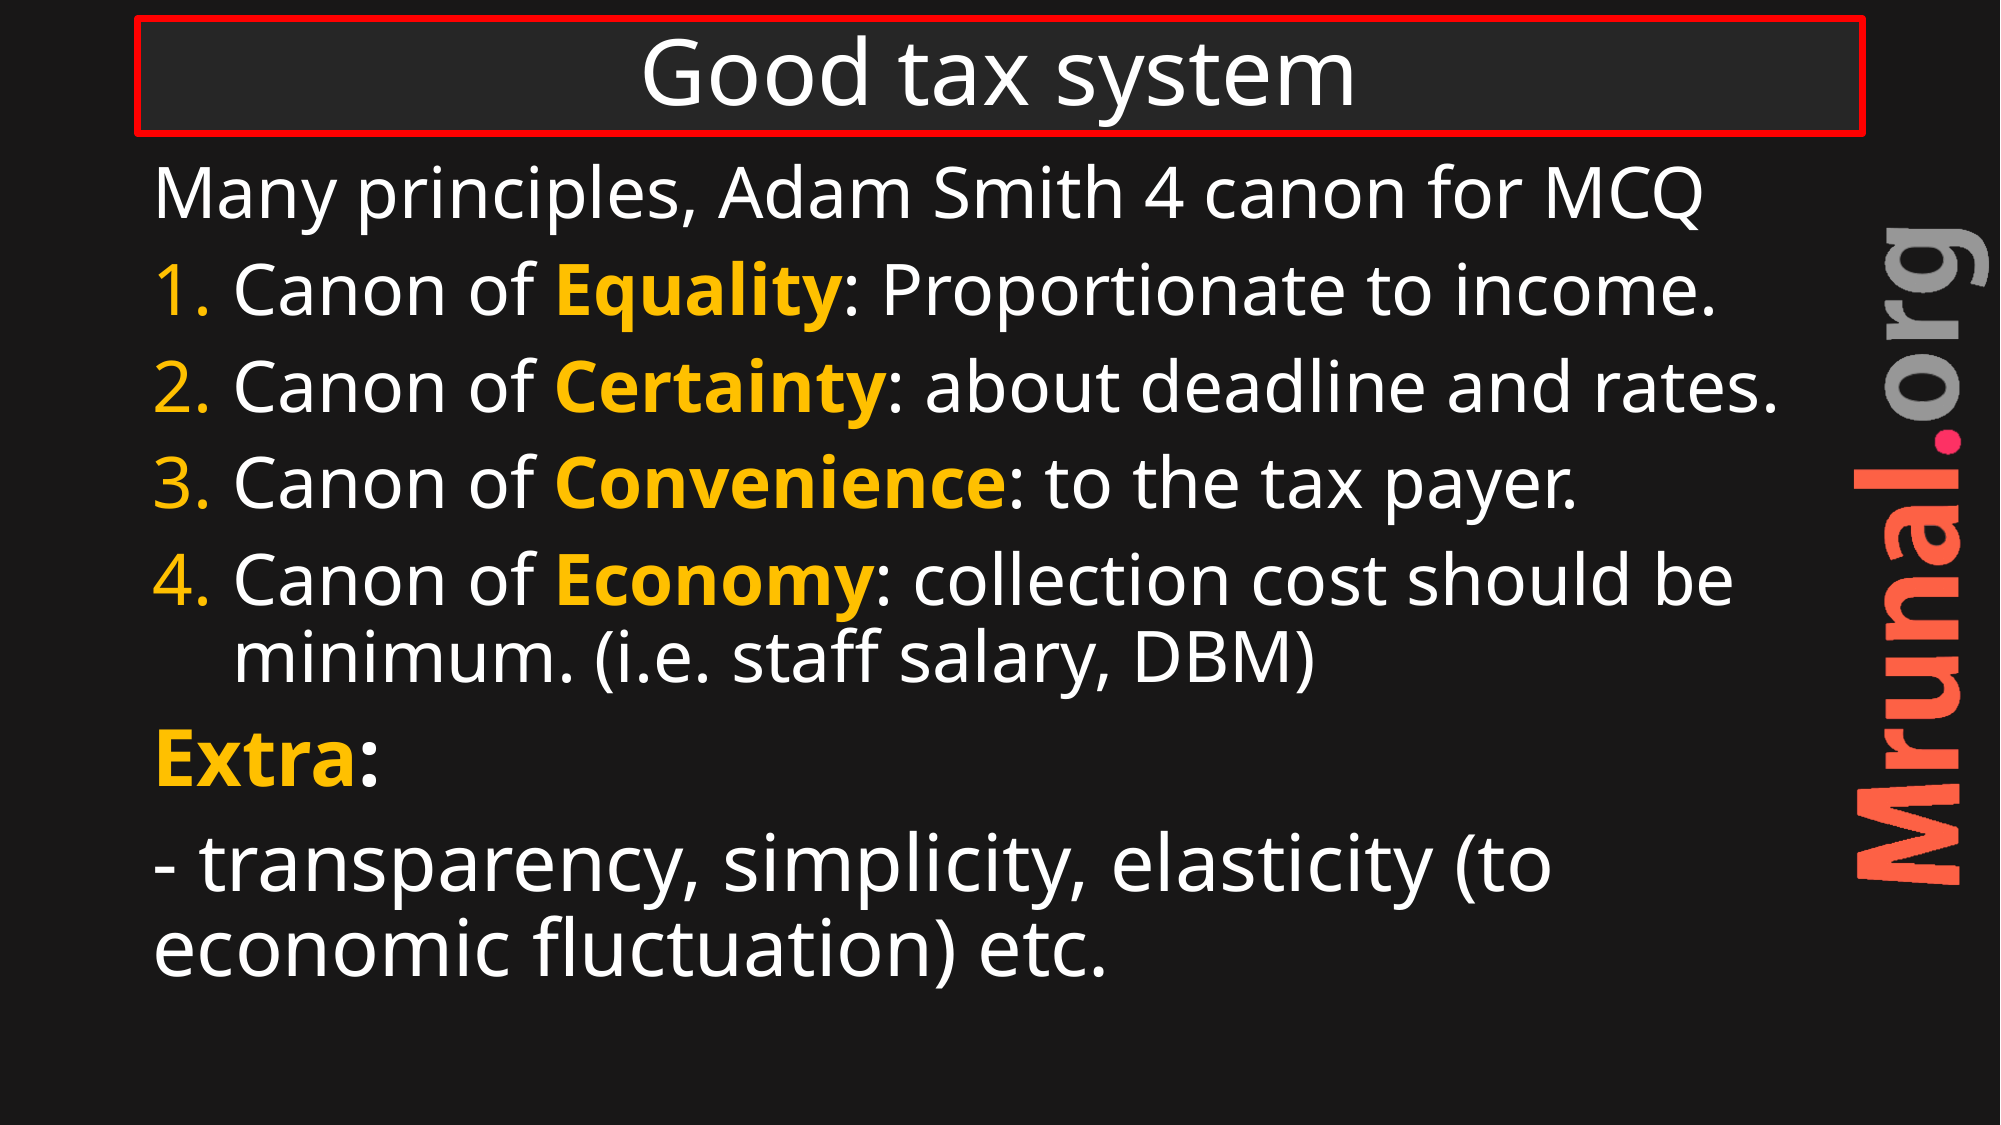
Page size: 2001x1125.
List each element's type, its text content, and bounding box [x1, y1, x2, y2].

picture [1863, 223, 2000, 894]
list Many principles, Adam Smith 4 canon for MCQ Canon of Equality: Proportionate to income. Canon of Certainty: about deadline and rates. Canon of Convenience: to the tax payer. Canon of Economy: collection cost should be minimum. (i.e. staff salary, DBM) Extra: - transparency, simplicity, elasticity (to economic fluctuation) etc. [137, 149, 1863, 1014]
title Good tax system [134, 15, 1866, 137]
